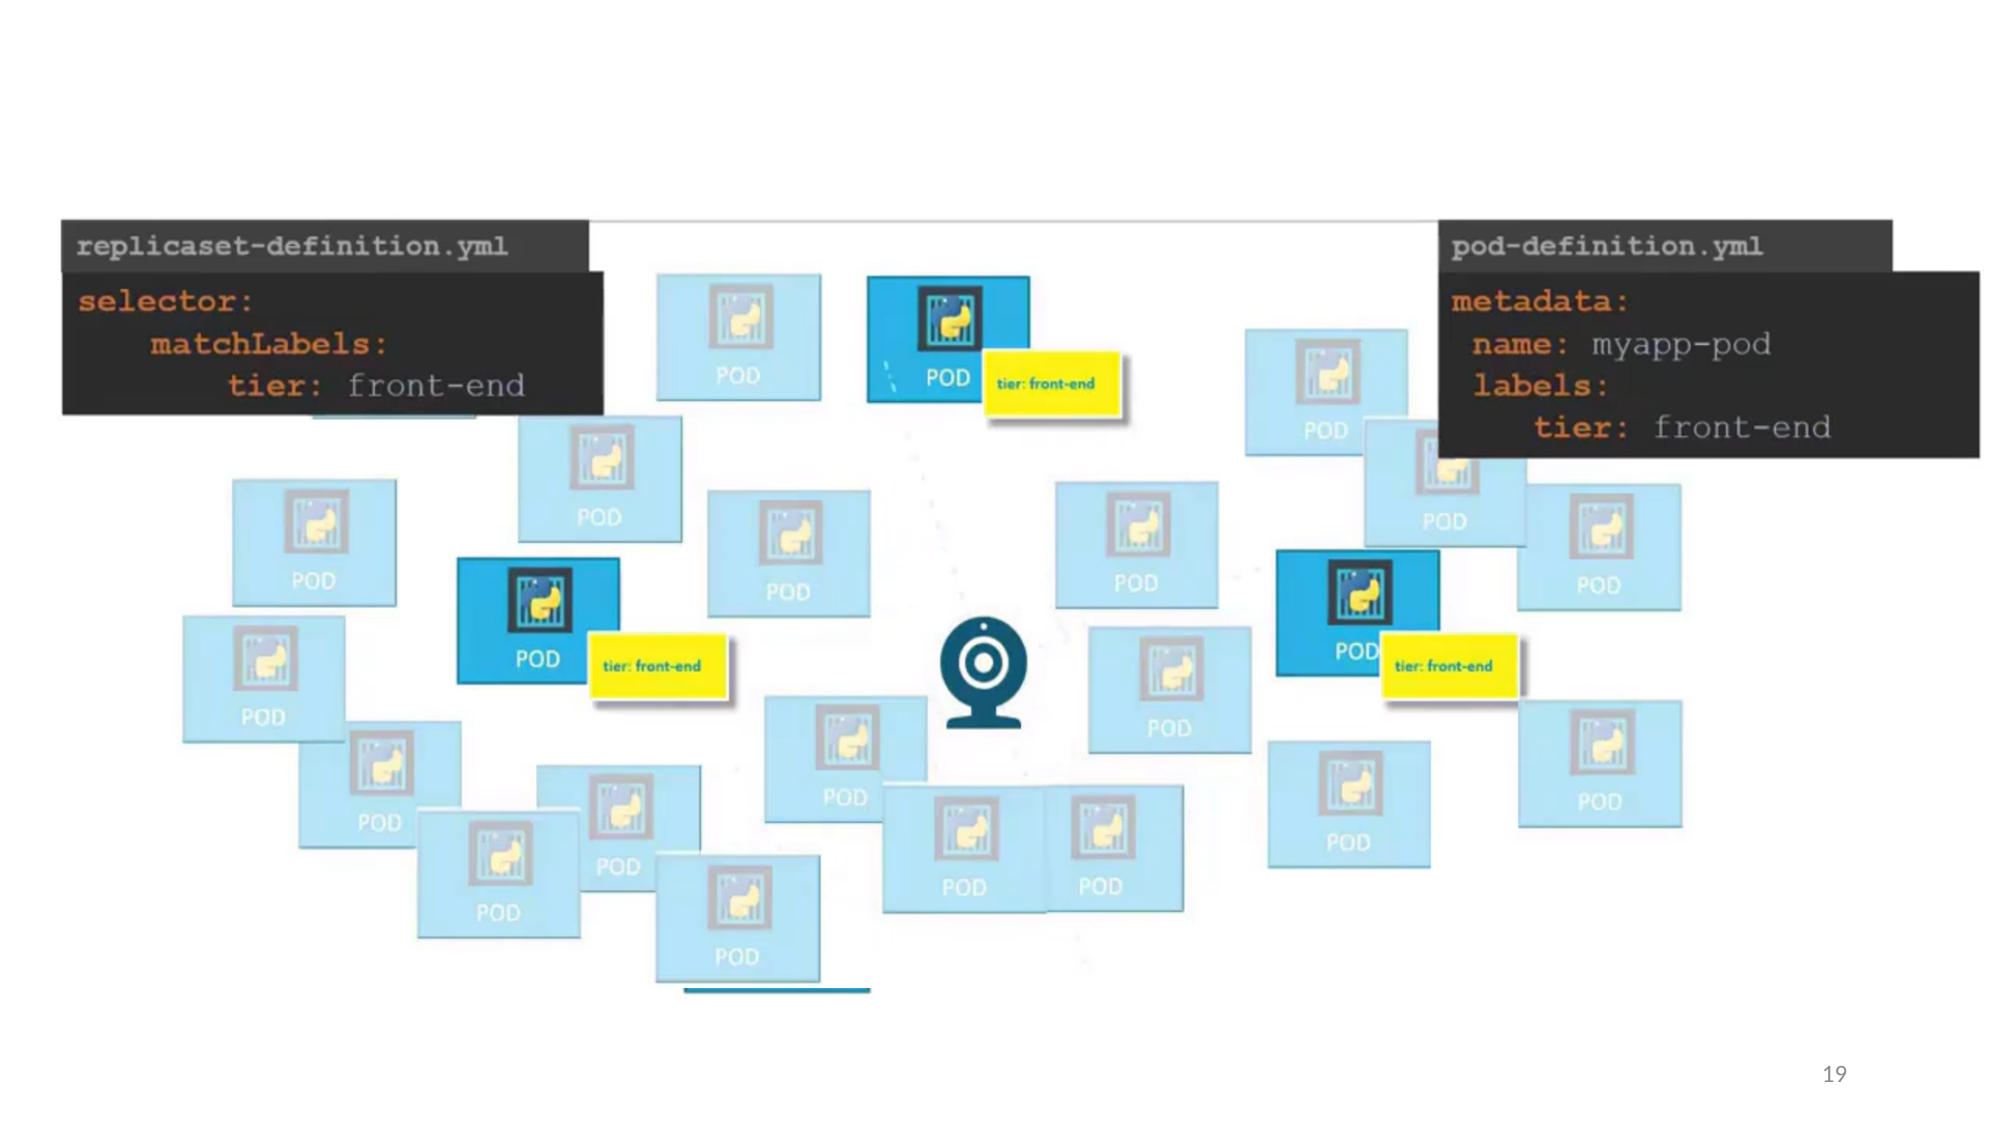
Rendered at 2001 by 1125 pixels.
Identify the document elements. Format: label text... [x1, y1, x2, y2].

slide_number 19 [1412, 1042, 1863, 1103]
picture [57, 211, 1984, 999]
